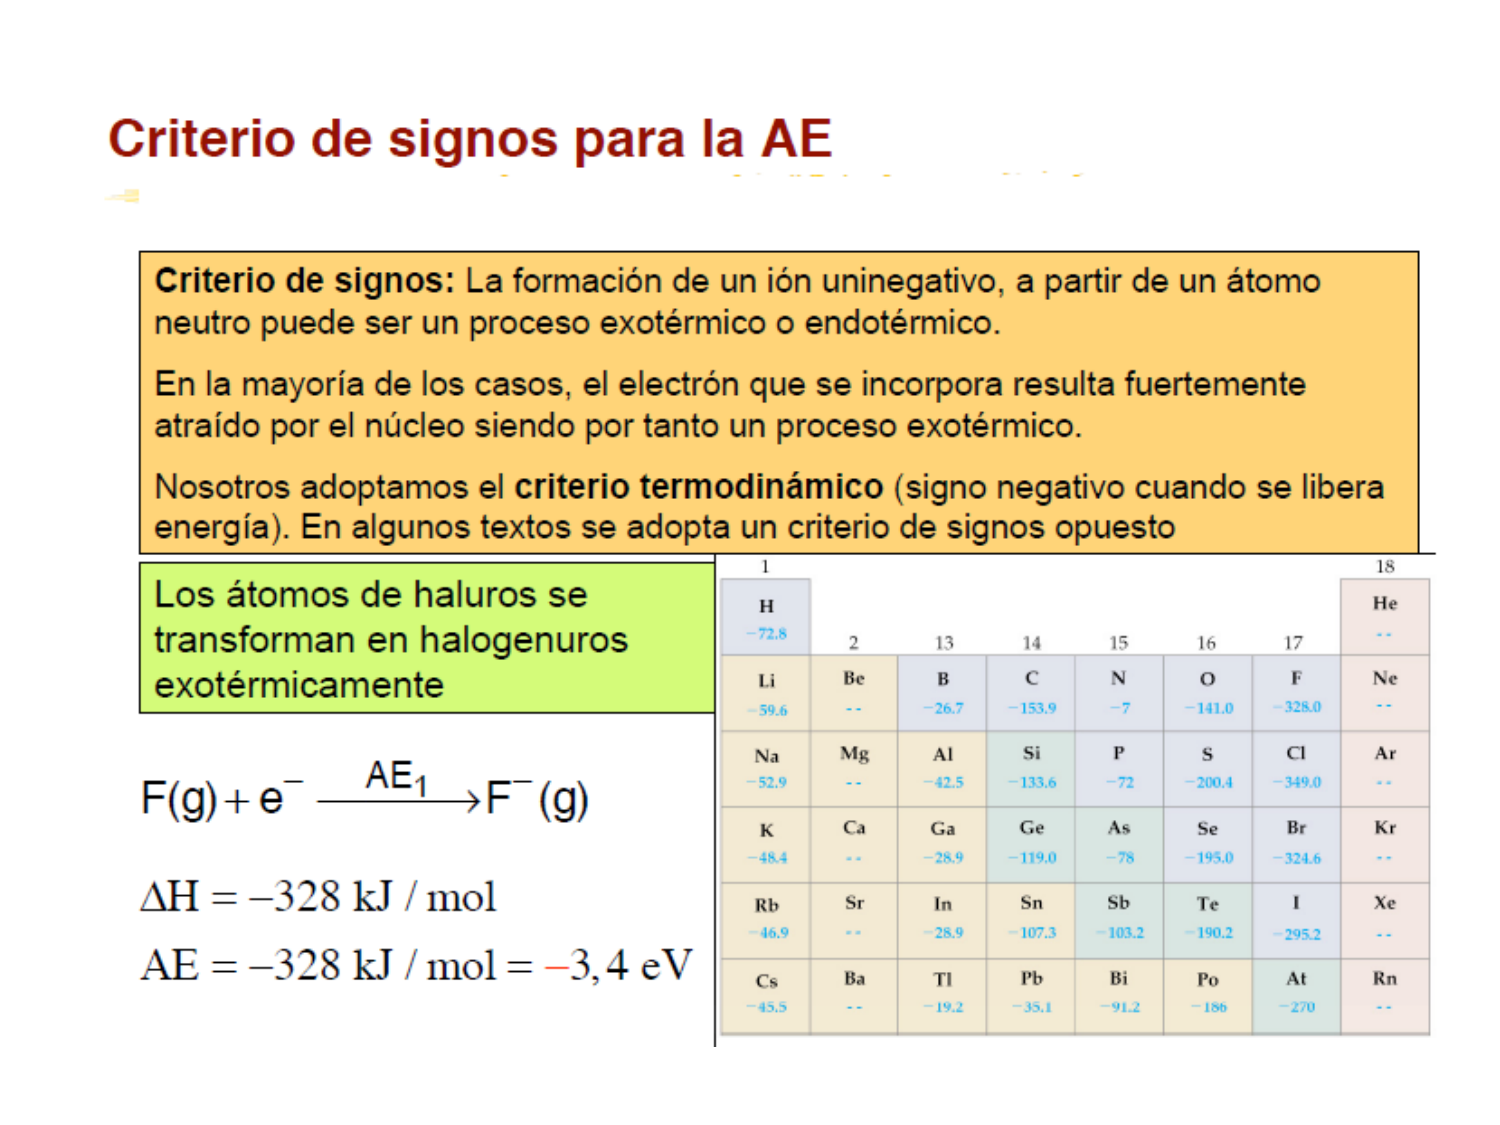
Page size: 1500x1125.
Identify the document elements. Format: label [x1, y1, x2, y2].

picture [76, 101, 1476, 1047]
